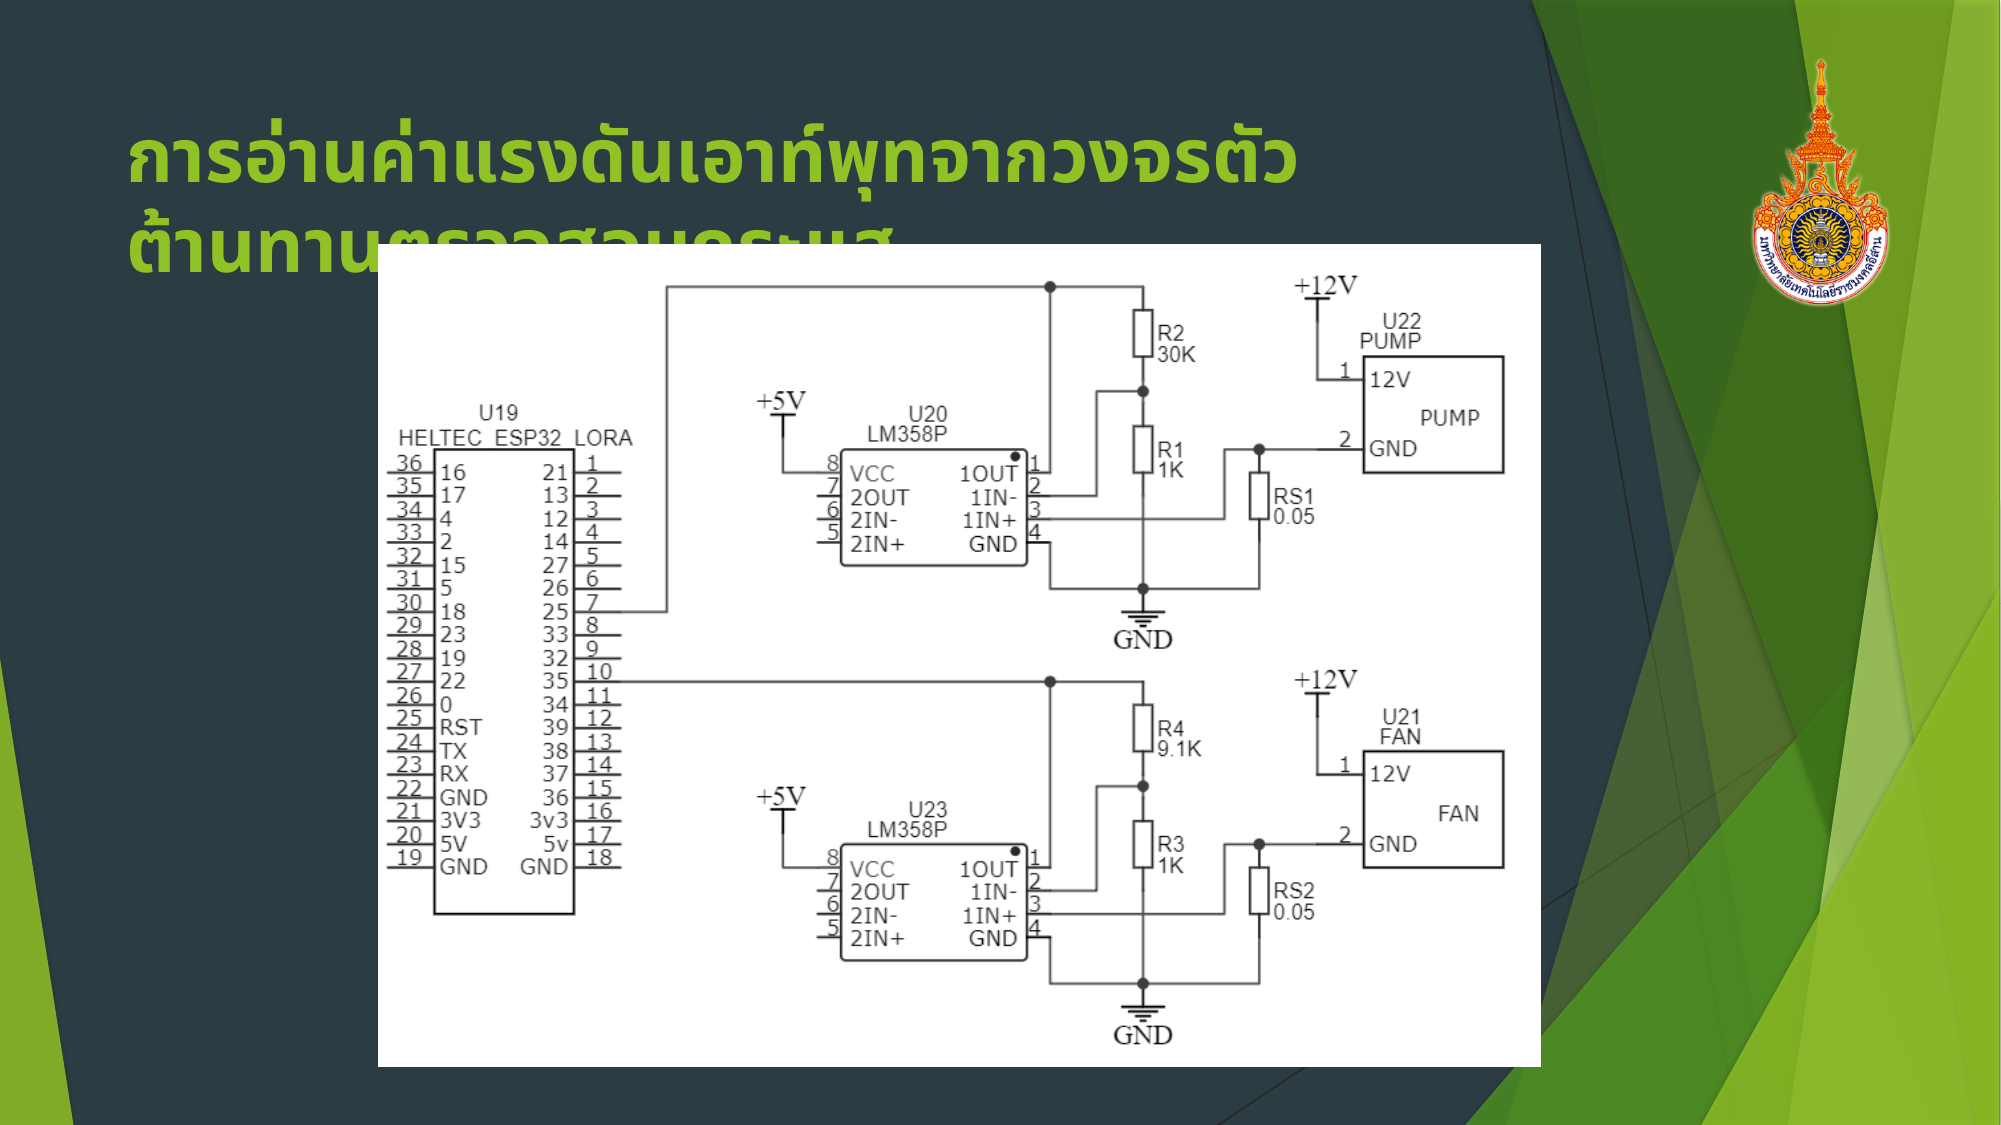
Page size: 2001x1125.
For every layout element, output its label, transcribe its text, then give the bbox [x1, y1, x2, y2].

title การอ่านค่าแรงดันเอาท์พุทจากวงจรตัวต้านทานตรวจสอบกระแส [111, 99, 1522, 317]
picture [1748, 47, 1892, 315]
picture [378, 244, 1542, 1068]
